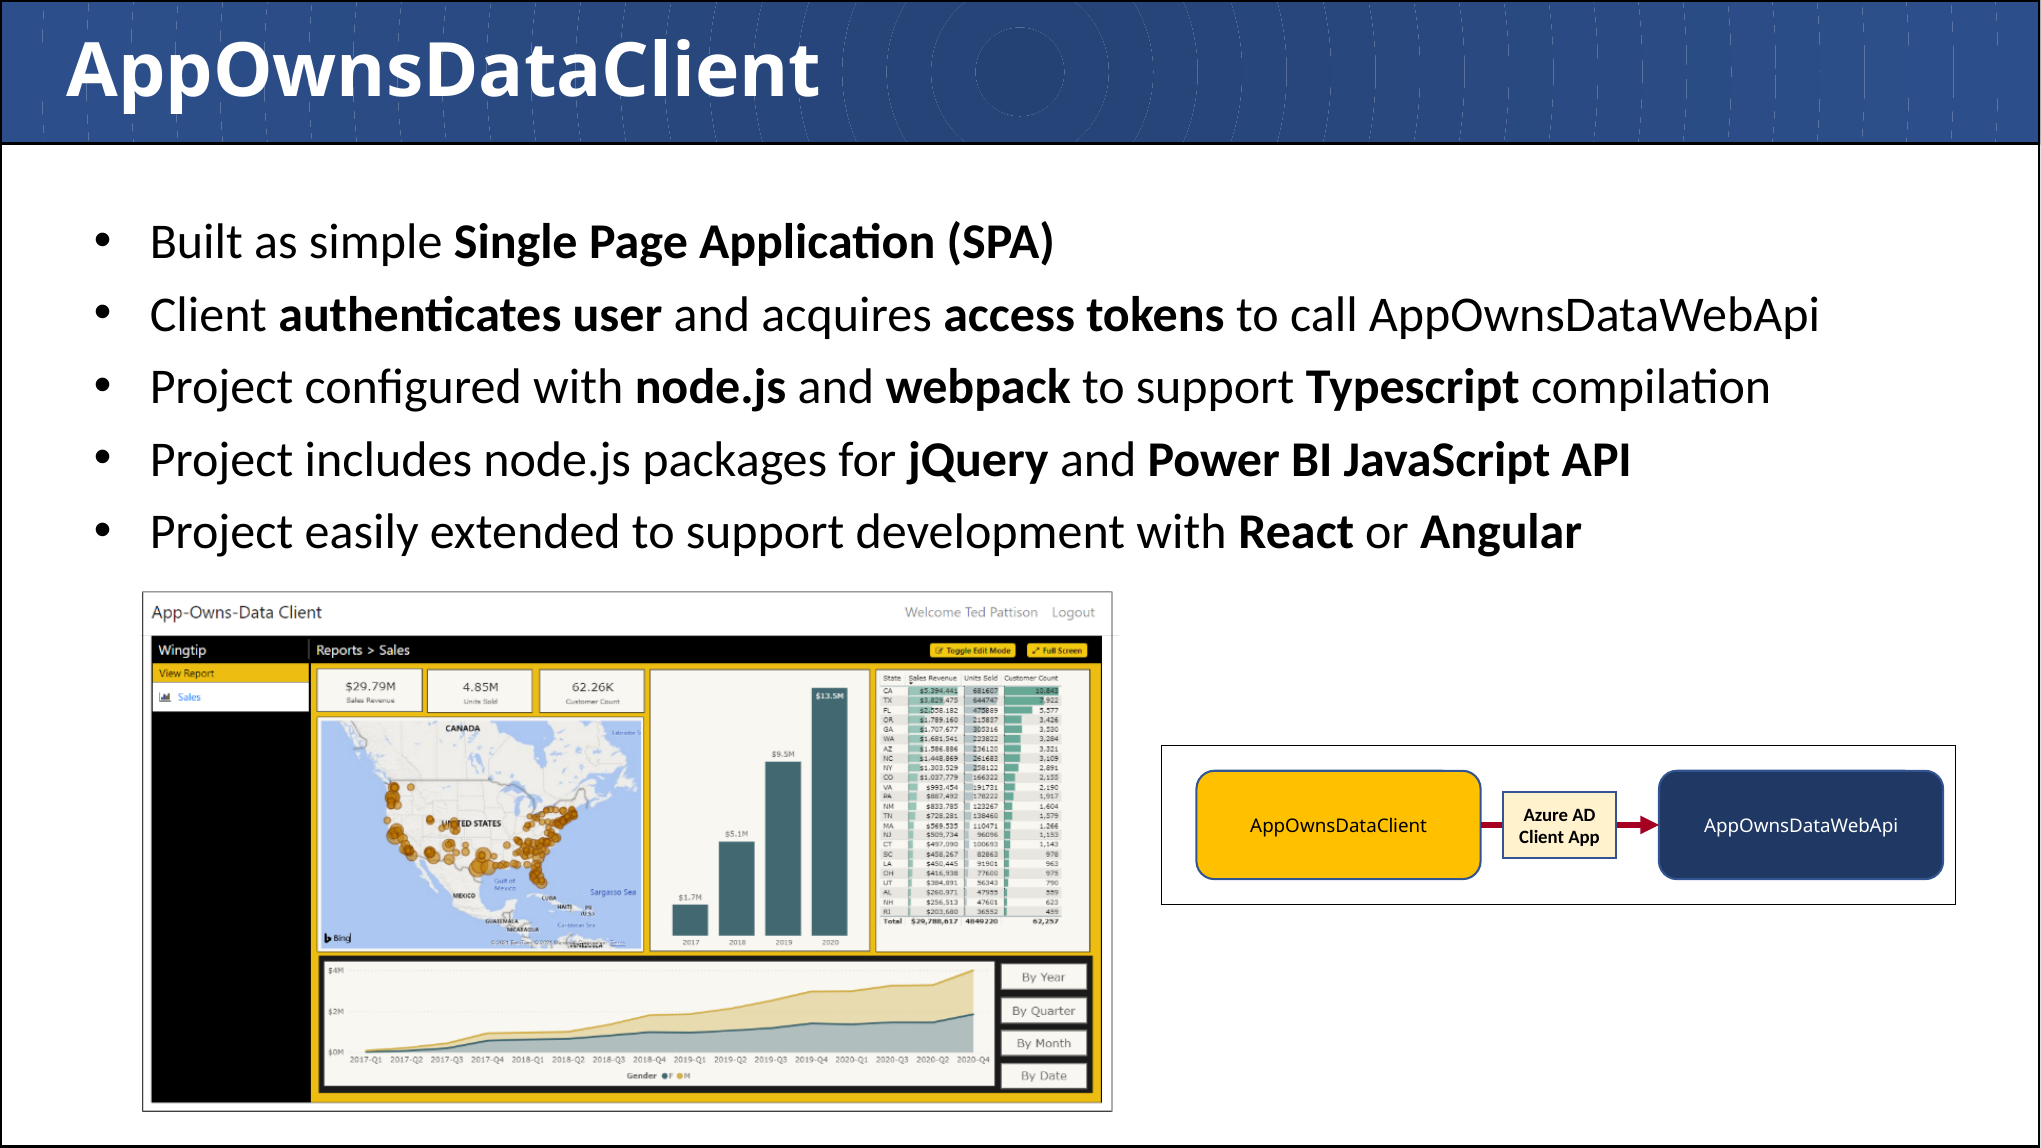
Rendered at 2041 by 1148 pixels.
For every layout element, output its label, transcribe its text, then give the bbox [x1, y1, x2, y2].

list Built as simple Single Page Application (SPA) Client authenticates user and acquires access tokens to call AppOwnsDataWebApi Project configured with node.js and webpack to support Typescript compilation Project includes node.js packages for jQuery and Power BI JavaScript API Project easily extended to support development with React or Angular [79, 201, 1988, 570]
picture [139, 583, 1121, 1117]
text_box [1161, 745, 1956, 905]
title AppOwnsDataClient [51, 31, 1988, 113]
